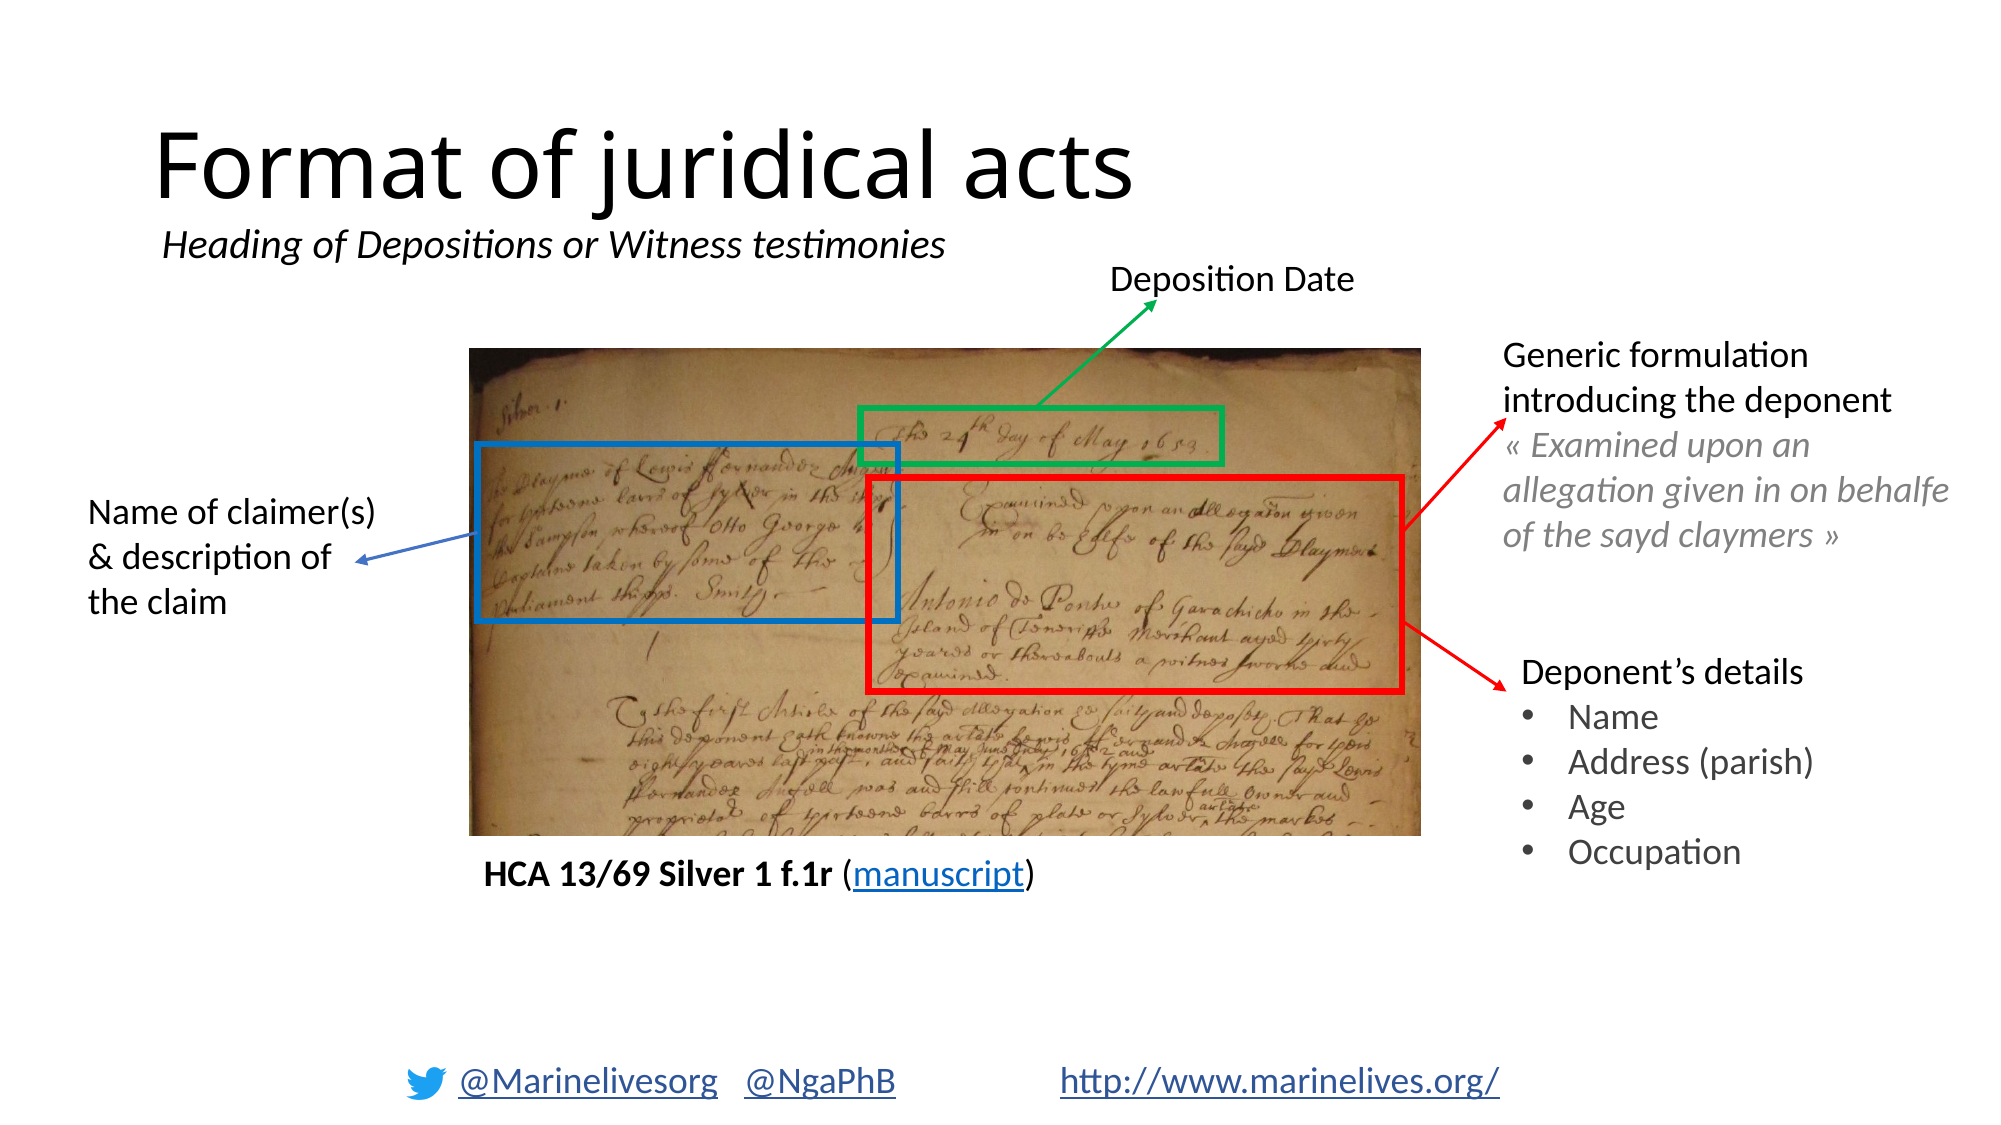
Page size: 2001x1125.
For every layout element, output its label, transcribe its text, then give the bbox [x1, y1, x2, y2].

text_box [354, 532, 478, 563]
text_box Deponent’s details Name Address (parish) Age Occupation [1506, 639, 1906, 880]
text_box http://www.marinelives.org/ [1045, 1048, 1523, 1109]
picture [406, 1067, 447, 1100]
text_box Deposition Date [1095, 246, 1522, 307]
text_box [1033, 299, 1157, 410]
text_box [1402, 620, 1507, 692]
text_box Generic formulation introducing the deponent « Examined upon an allegation given in on behalfe of the sayd claymers » [1488, 322, 1967, 563]
picture [469, 347, 1421, 837]
text_box Name of claimer(s) & description of the claim [73, 479, 402, 630]
title Format of juridical acts [137, 59, 1863, 278]
text_box @Marinelivesorg @NgaPhB [392, 1048, 958, 1109]
text_box Heading of Depositions or Witness testimonies [147, 209, 1136, 275]
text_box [1402, 417, 1507, 533]
text_box HCA 13/69 Silver 1 f.1r (manuscript) [469, 841, 1223, 902]
